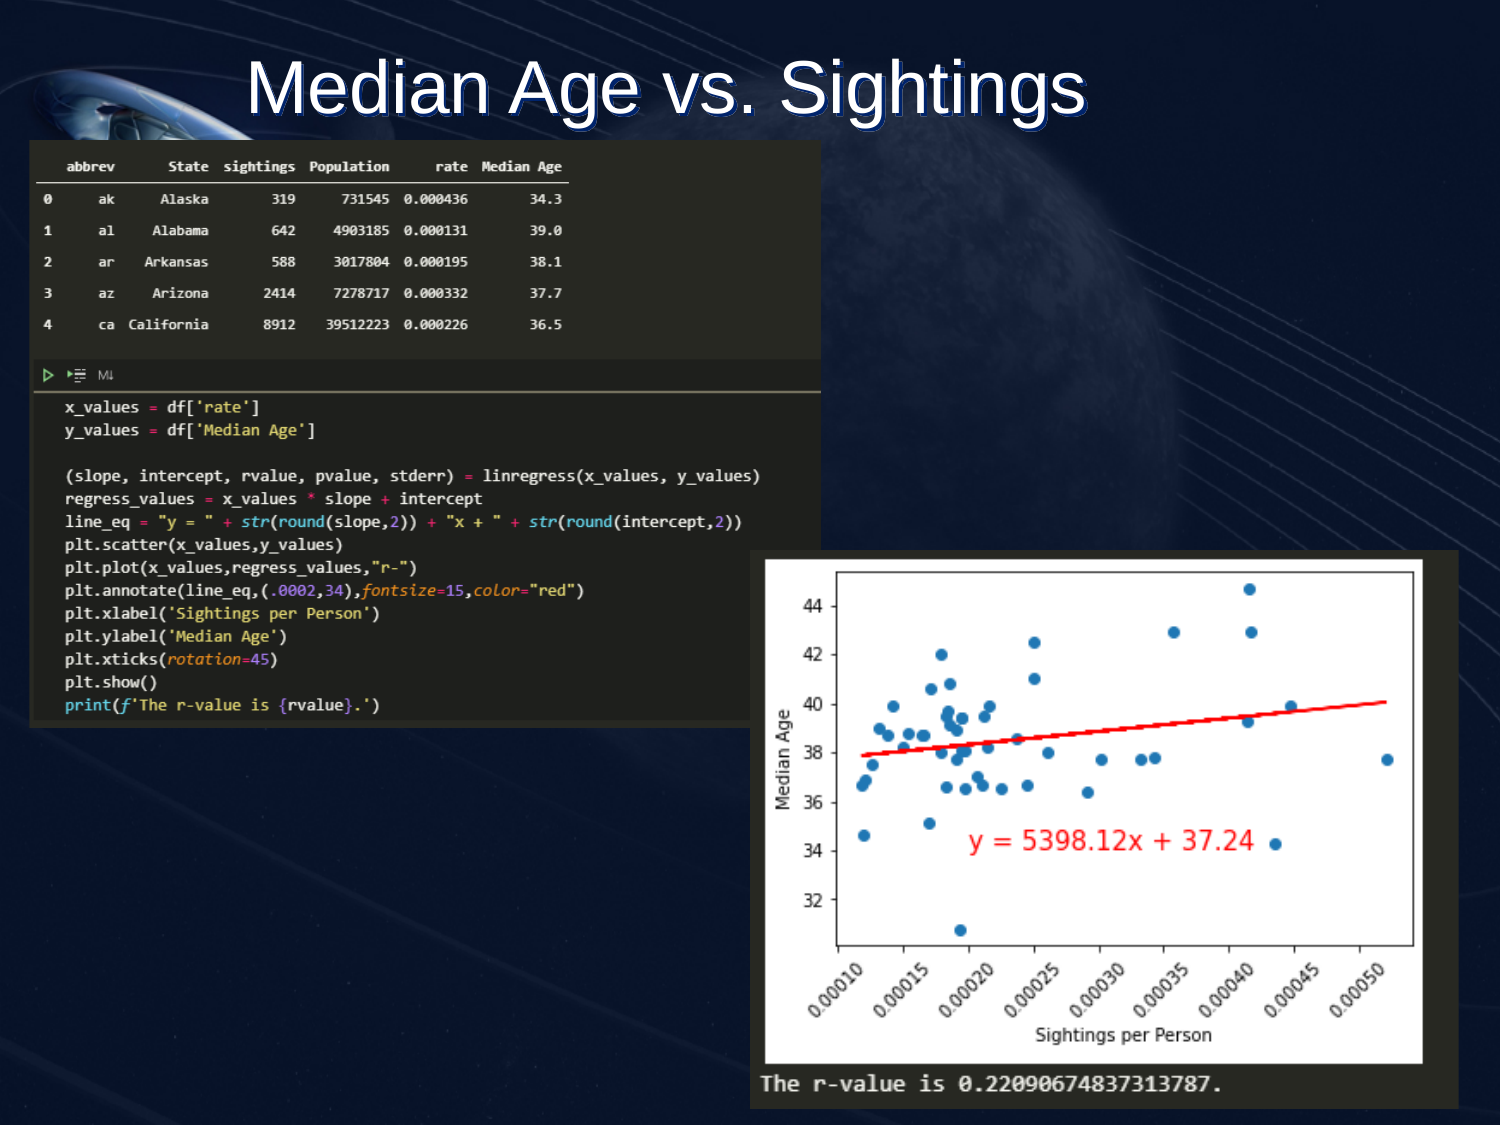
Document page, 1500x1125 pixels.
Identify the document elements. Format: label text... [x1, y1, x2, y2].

picture [0, 0, 1500, 1125]
title Median Age vs. Sightings [230, 41, 1436, 126]
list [29, 140, 822, 729]
